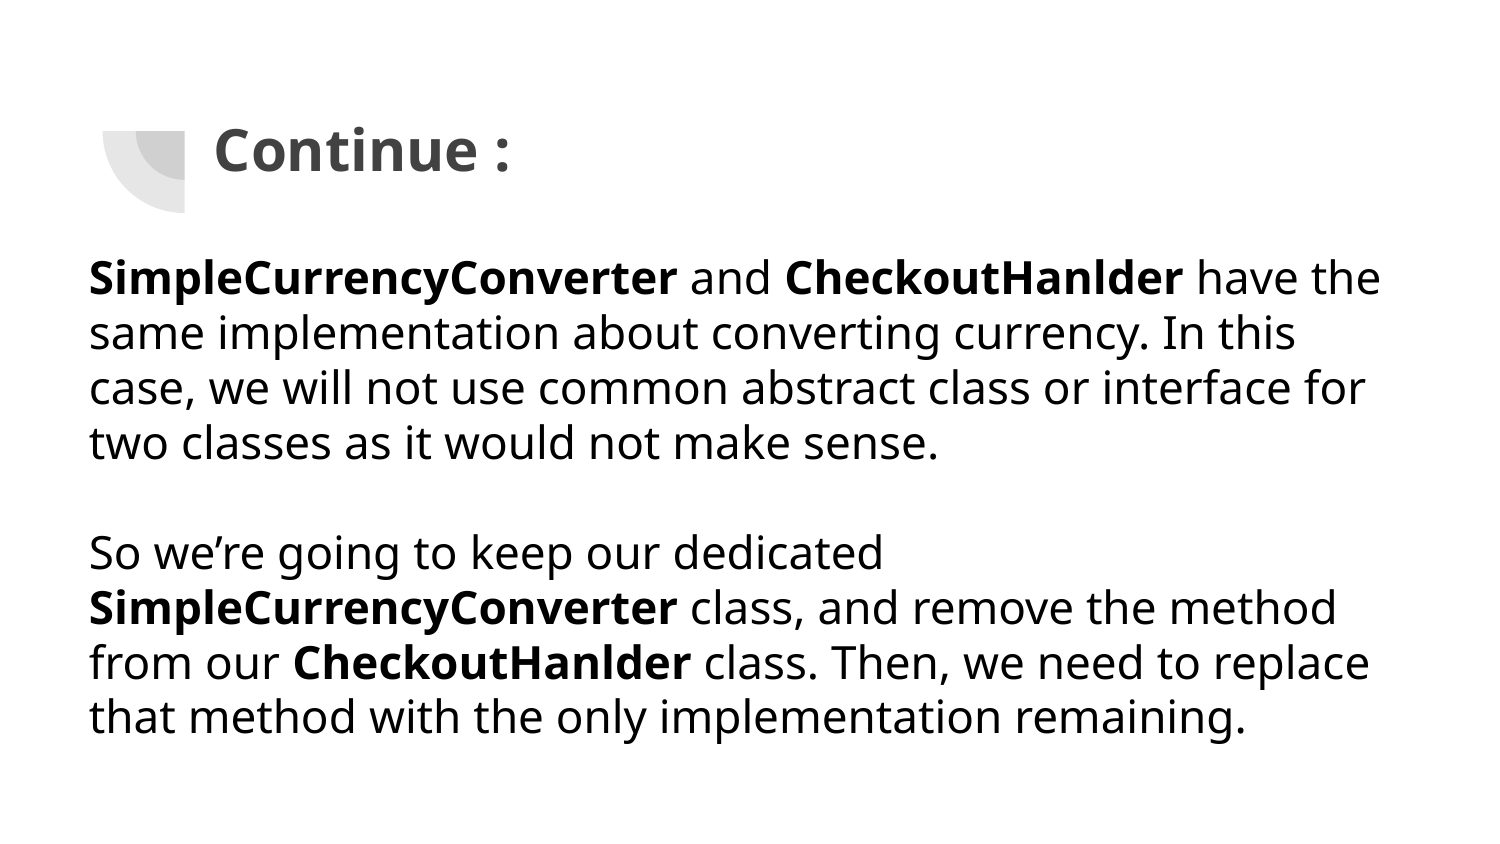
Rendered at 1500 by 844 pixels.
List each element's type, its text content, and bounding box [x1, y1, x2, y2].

title Continue : [213, 98, 1368, 241]
text_box SimpleCurrencyConverter and CheckoutHanlder have the same implementation about converting currency. In this case, we will not use common abstract class or interface for two classes as it would not make sense. So we’re going to keep our dedicated SimpleCurrencyConverter class, and remove the method from our CheckoutHanlder class. Then, we need to replace that method with the only implementation remaining. [74, 241, 1426, 810]
